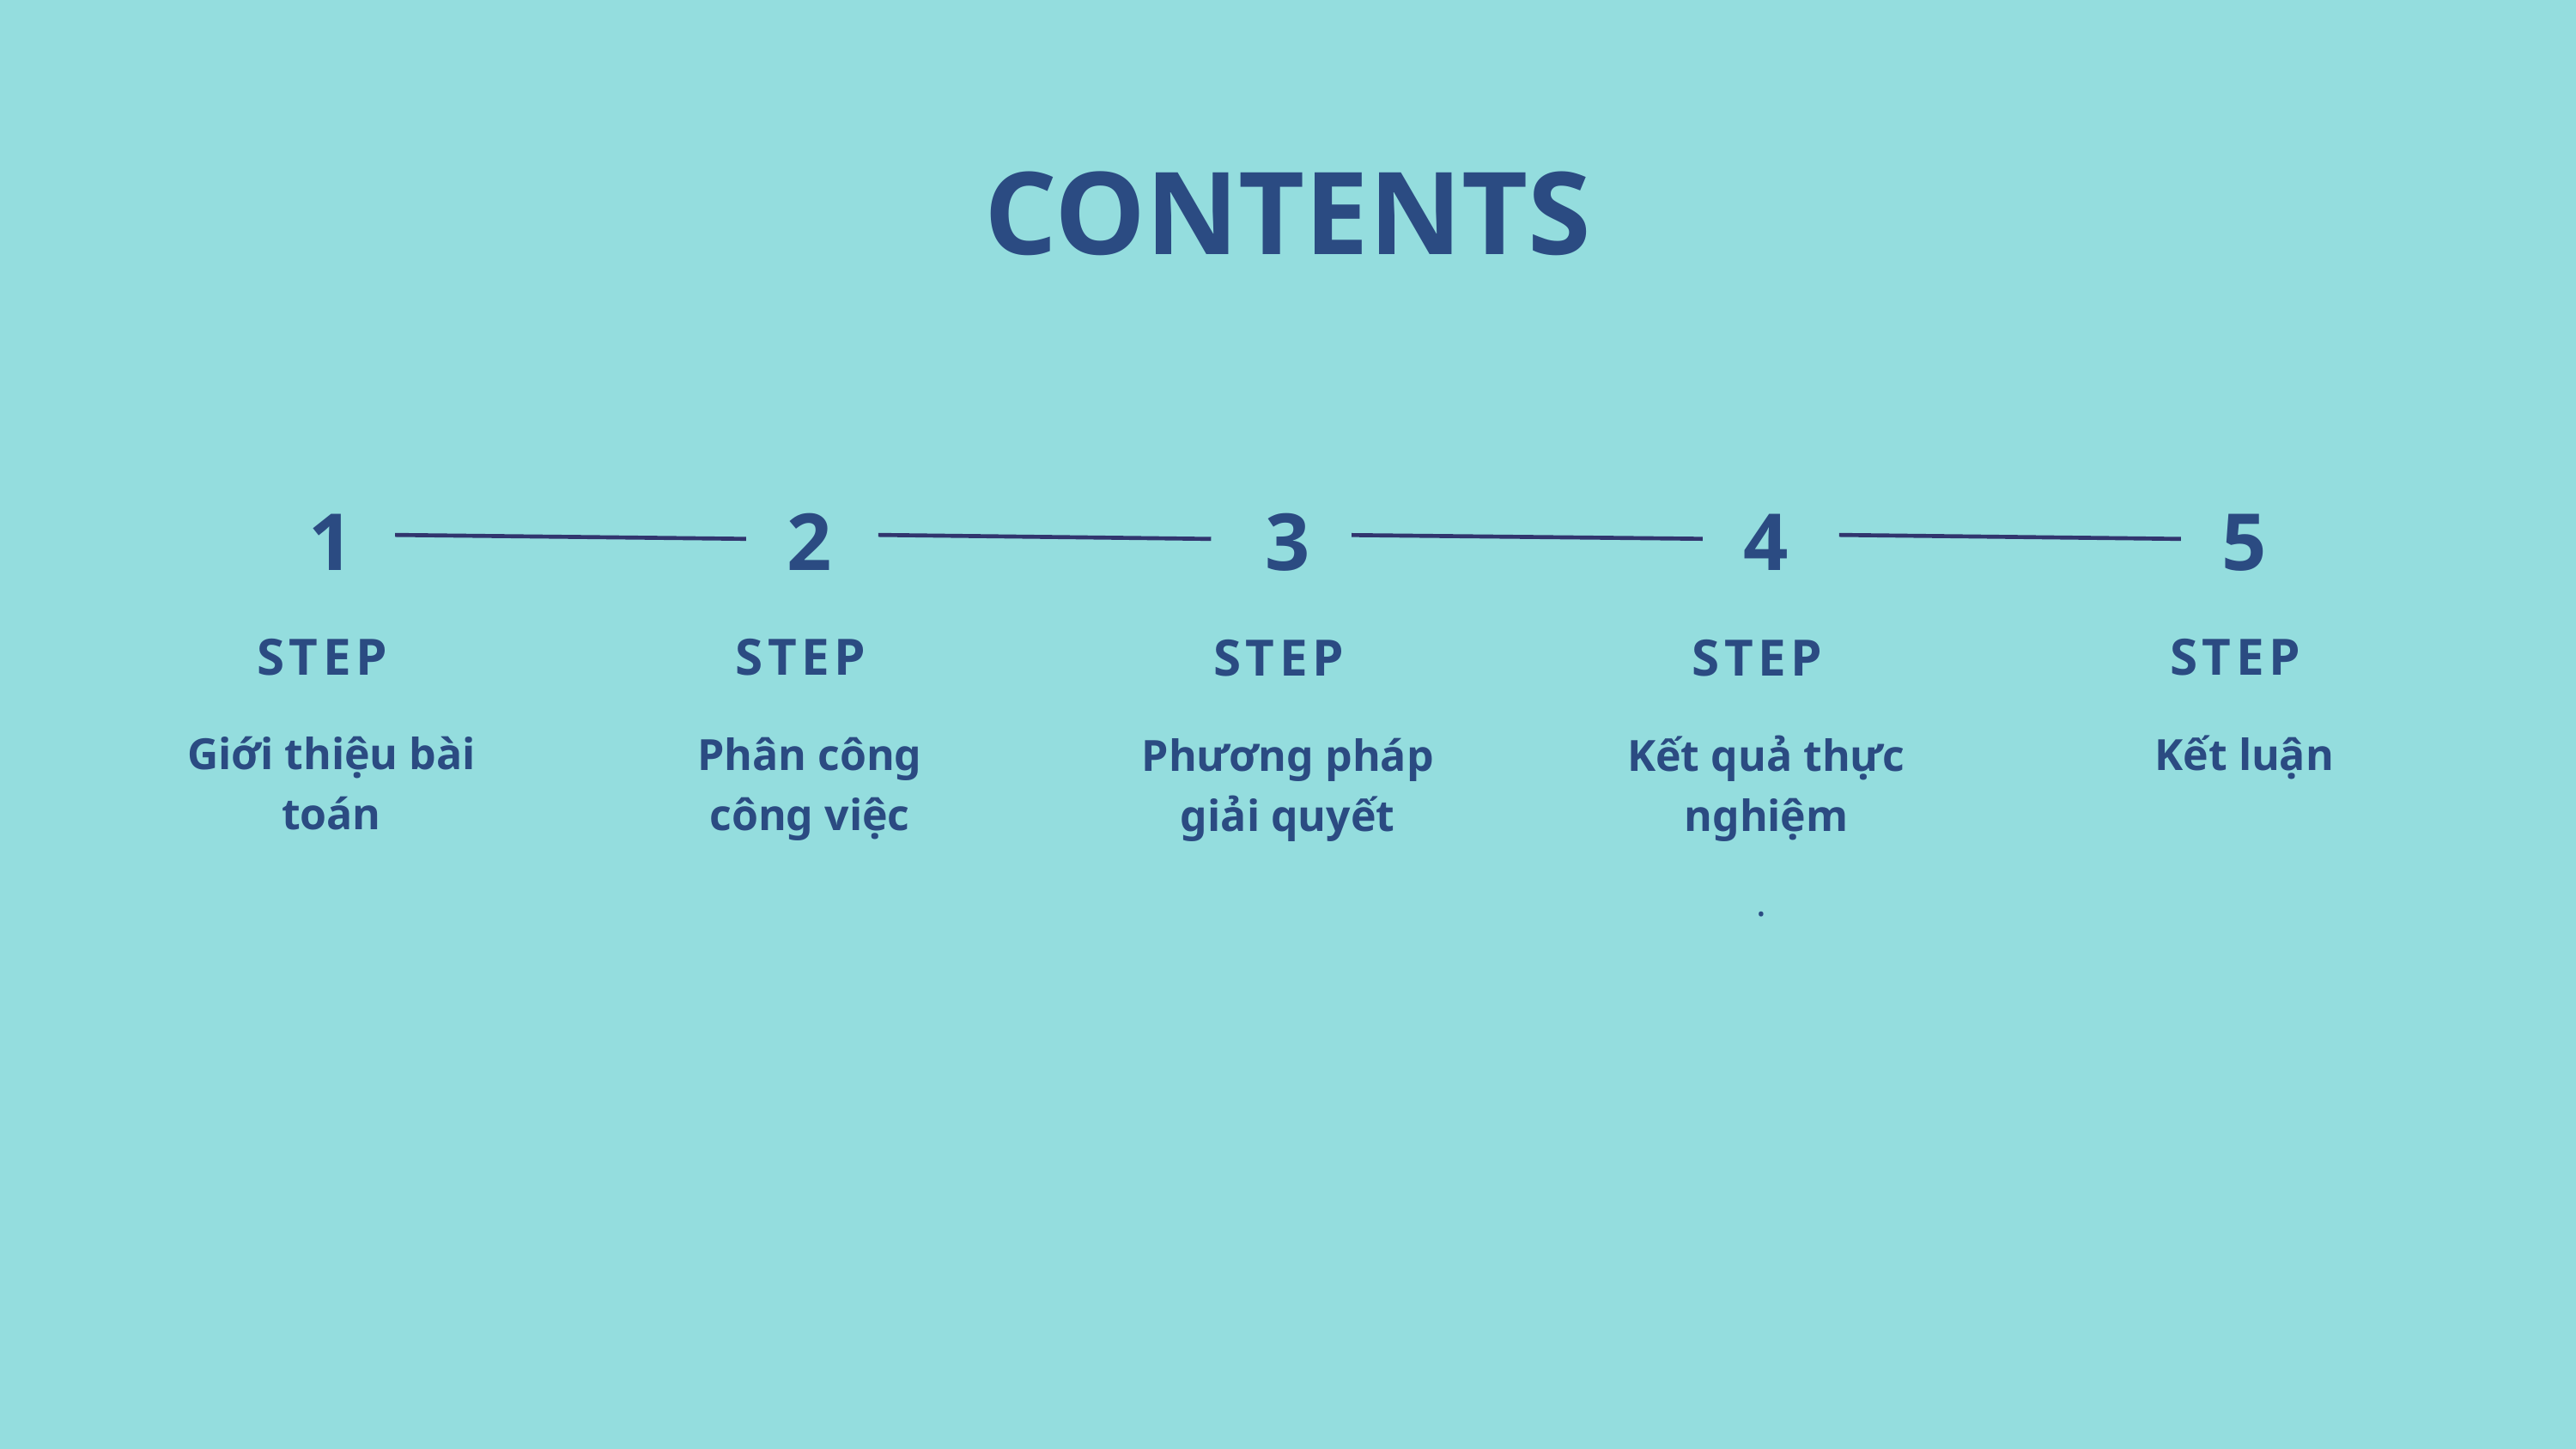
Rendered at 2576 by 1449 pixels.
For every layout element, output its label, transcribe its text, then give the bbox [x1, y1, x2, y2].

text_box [2044, 621, 2444, 862]
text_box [1224, 474, 1352, 600]
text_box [1577, 621, 1955, 922]
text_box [2180, 474, 2308, 600]
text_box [745, 474, 874, 600]
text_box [1114, 621, 1461, 922]
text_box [640, 621, 980, 921]
text_box CONTENTS [151, 156, 2425, 277]
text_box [1702, 474, 1830, 600]
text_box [267, 474, 396, 600]
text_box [158, 621, 505, 922]
